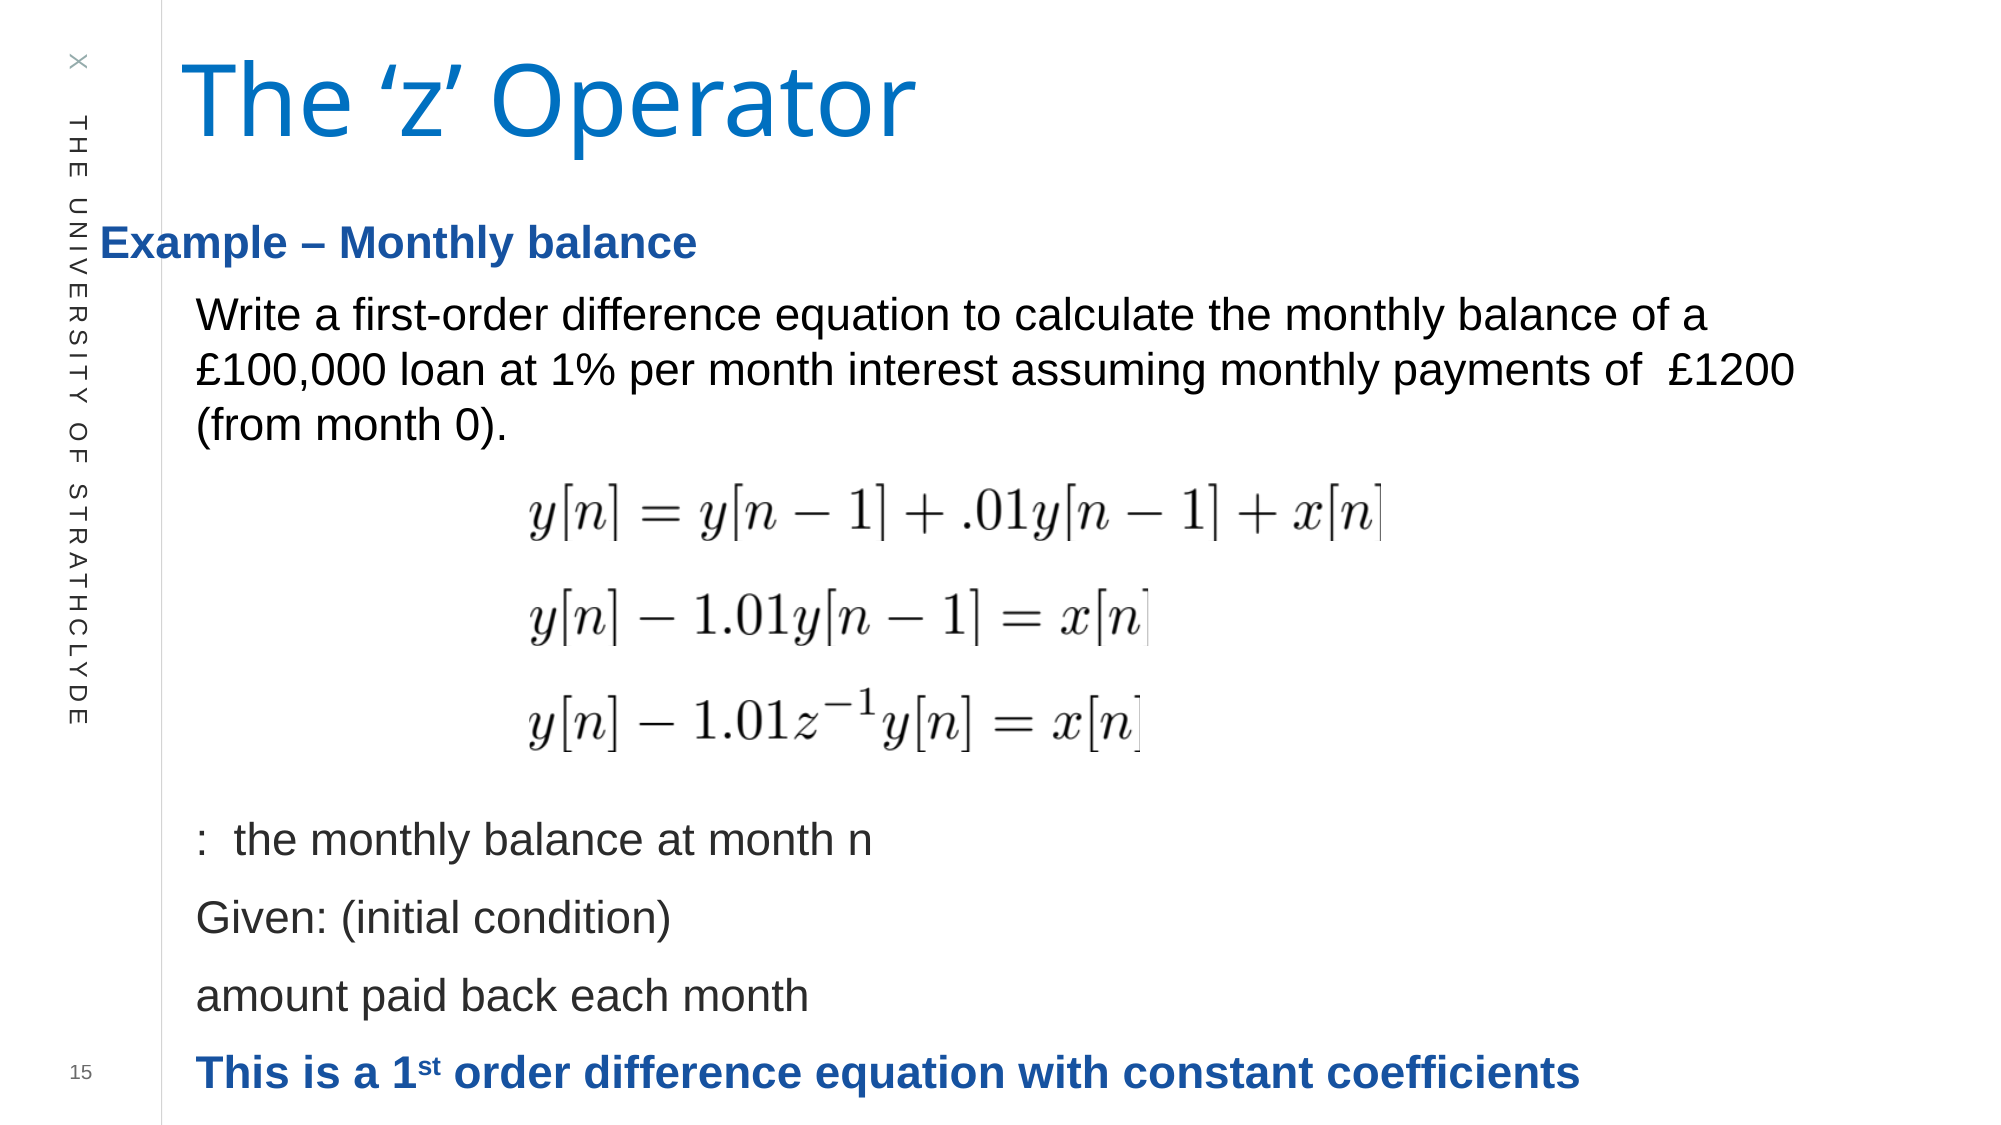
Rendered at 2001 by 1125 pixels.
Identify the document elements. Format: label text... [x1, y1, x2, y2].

text_box Example – Monthly balance [84, 205, 913, 275]
picture [529, 687, 1140, 752]
slide_number 15 [38, 1052, 123, 1091]
text_box Write a first-order difference equation to calculate the monthly balance of a £100,000 loan at 1% per month interest assuming monthly payments of £1200 (from month 0). [180, 277, 1898, 733]
picture [529, 587, 1149, 646]
picture [529, 482, 1381, 541]
title The ‘z’ Operator [180, 28, 1962, 323]
